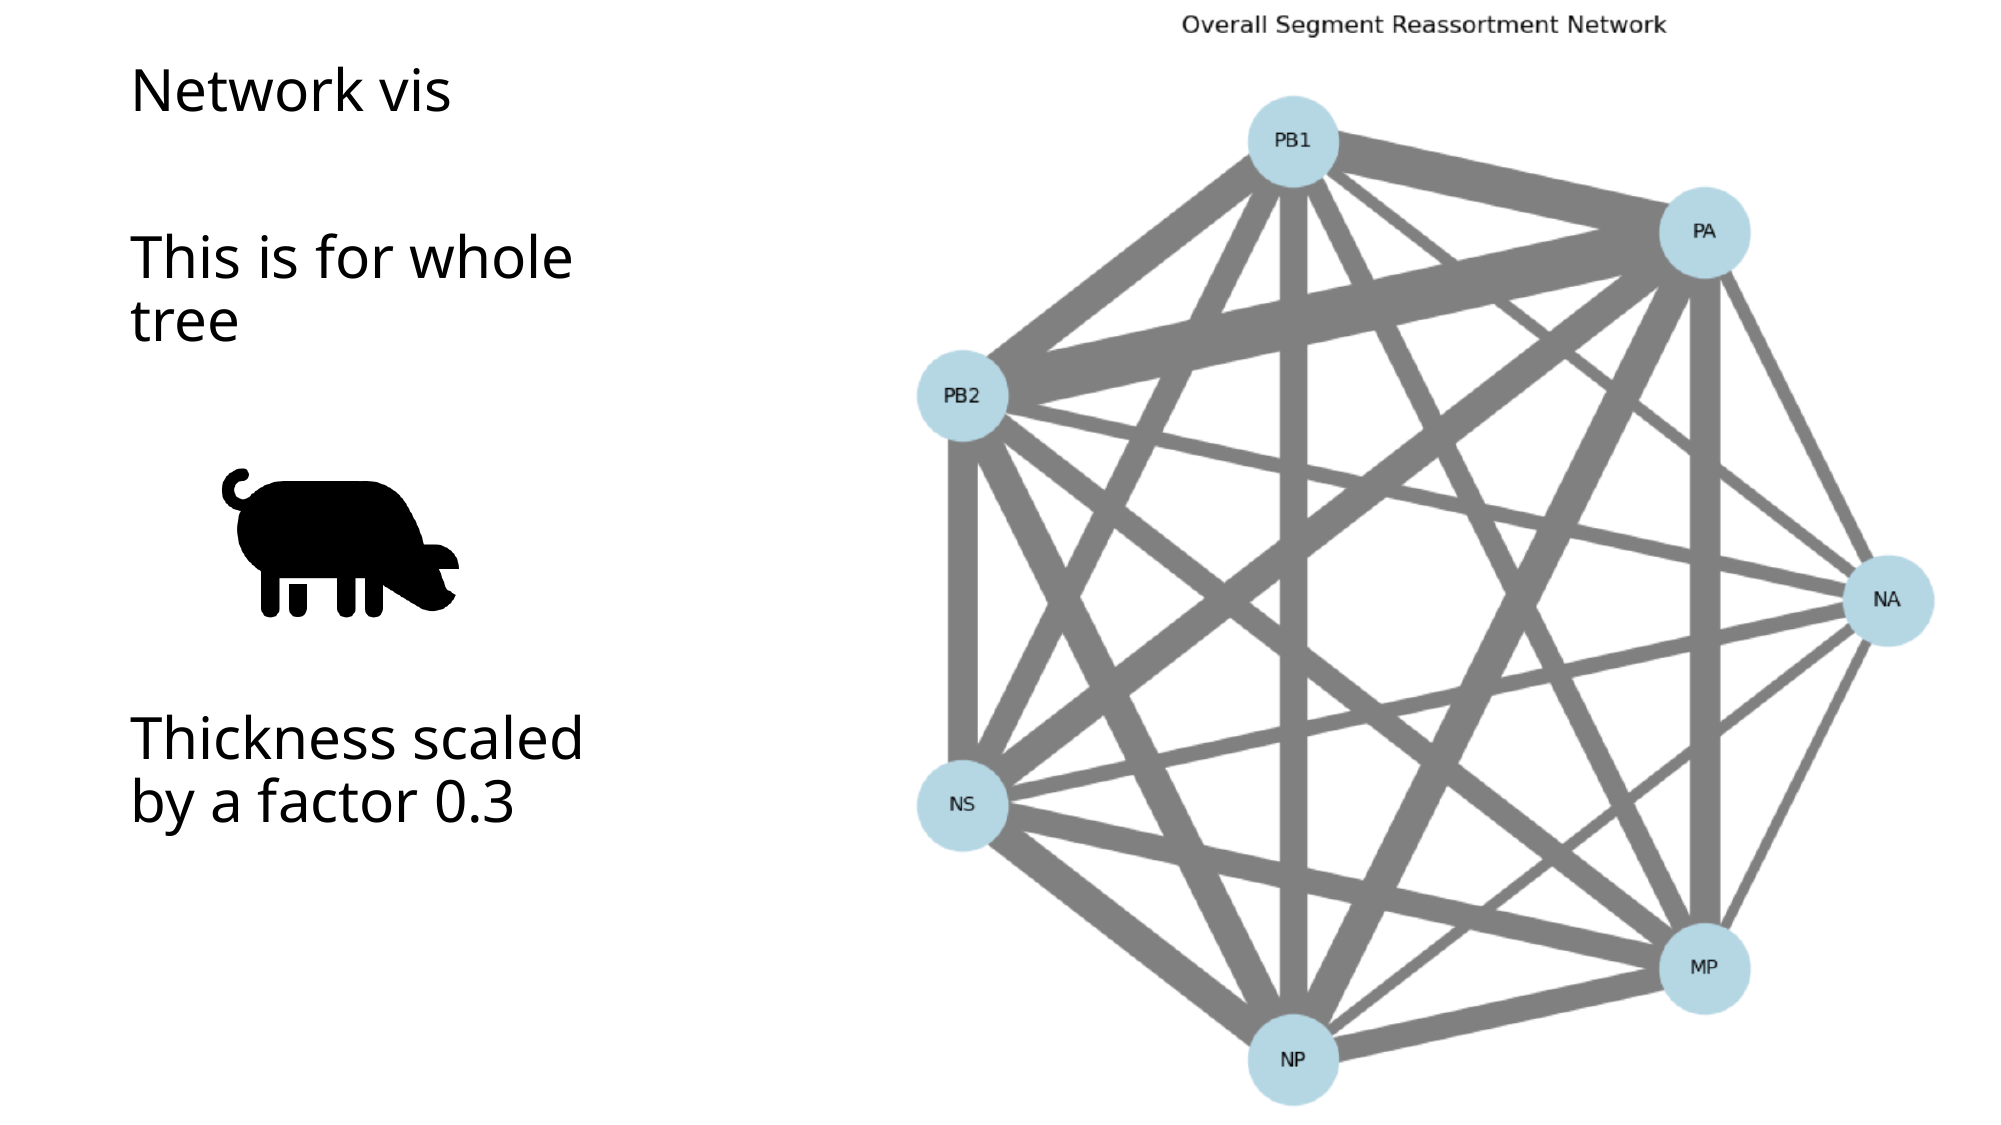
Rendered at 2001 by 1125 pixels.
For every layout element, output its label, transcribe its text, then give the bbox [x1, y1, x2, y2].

picture [194, 396, 486, 689]
text_box Network vis This is for whole tree Thickness scaled by a factor 0.3 [115, 53, 611, 1072]
picture [808, 0, 1969, 1125]
